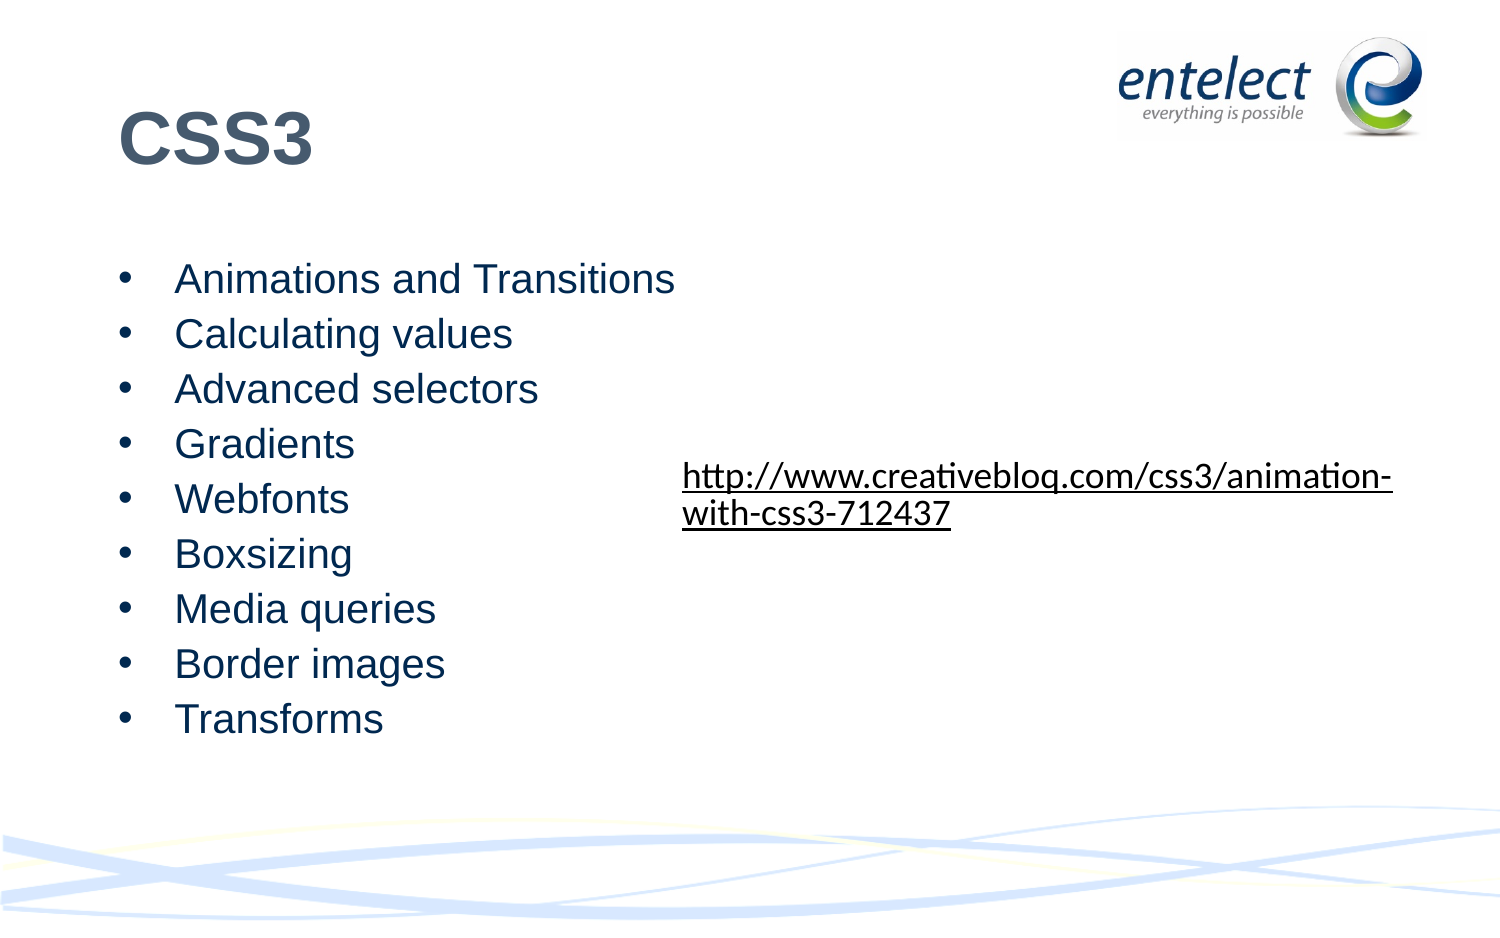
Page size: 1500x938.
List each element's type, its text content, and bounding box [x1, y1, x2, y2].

list Animations and Transitions Calculating values Advanced selectors Gradients Webfonts Boxsizing Media queries Border images Transforms [103, 249, 1397, 845]
text_box http://www.creativebloq.com/css3/animation-with-css3-712437 [667, 443, 1418, 548]
picture [1117, 31, 1427, 141]
title CSS3 [103, 49, 1397, 232]
